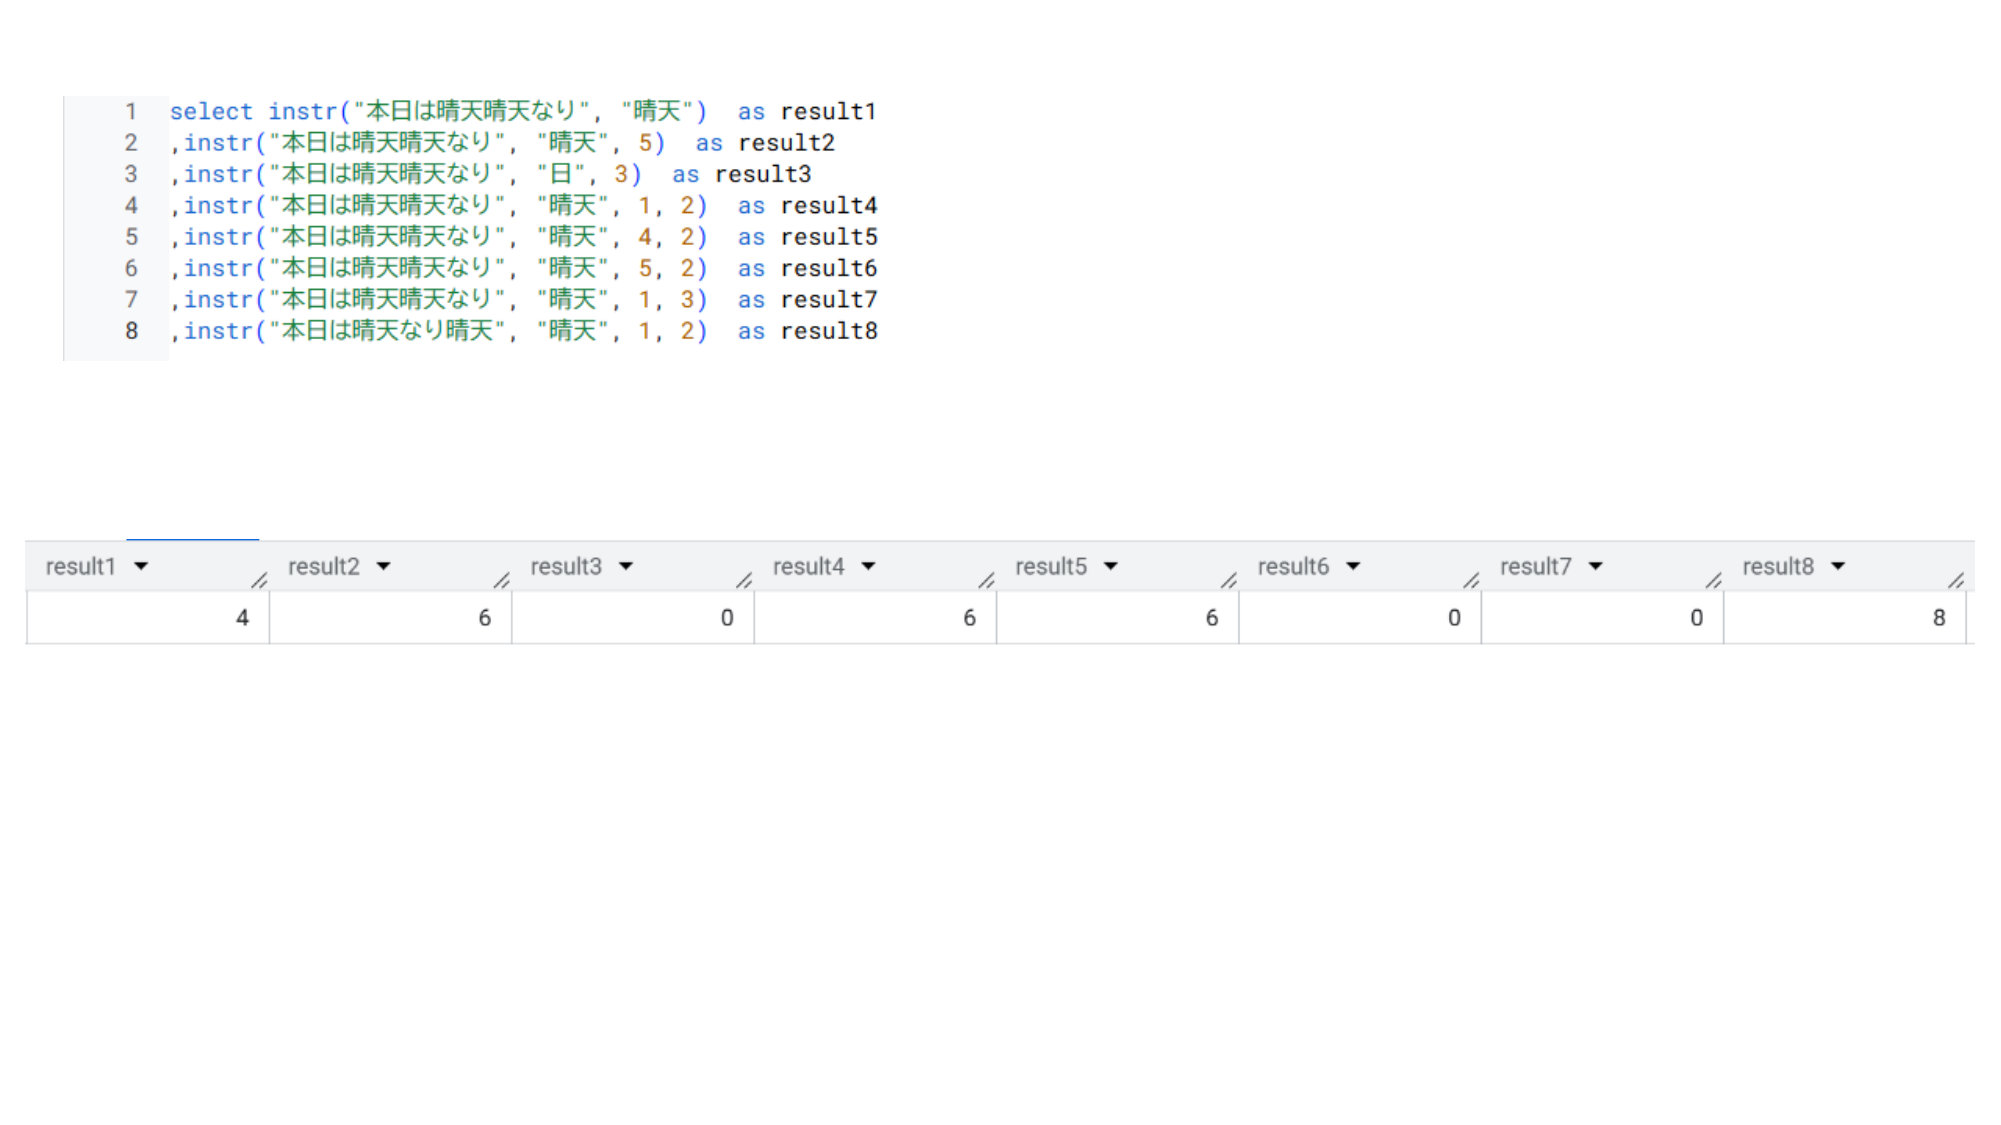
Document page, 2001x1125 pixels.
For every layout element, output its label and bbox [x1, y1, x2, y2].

picture [62, 95, 928, 362]
picture [25, 538, 1975, 651]
